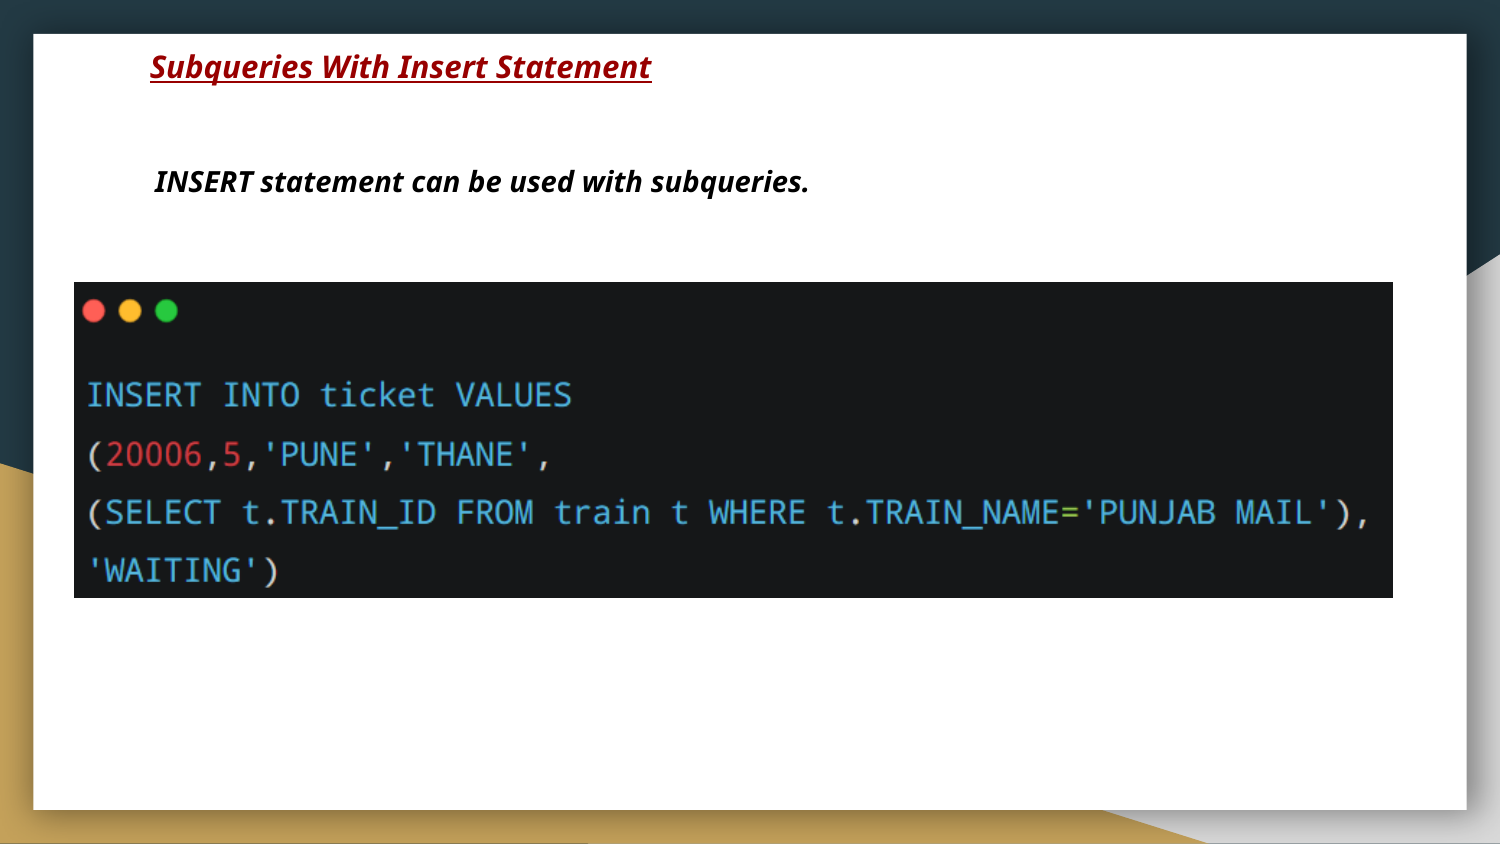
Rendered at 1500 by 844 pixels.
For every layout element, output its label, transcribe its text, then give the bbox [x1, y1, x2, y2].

title Subqueries With Insert Statement [27, 31, 1237, 101]
list INSERT statement can be used with subqueries. [65, 126, 1500, 790]
picture [74, 282, 1394, 598]
